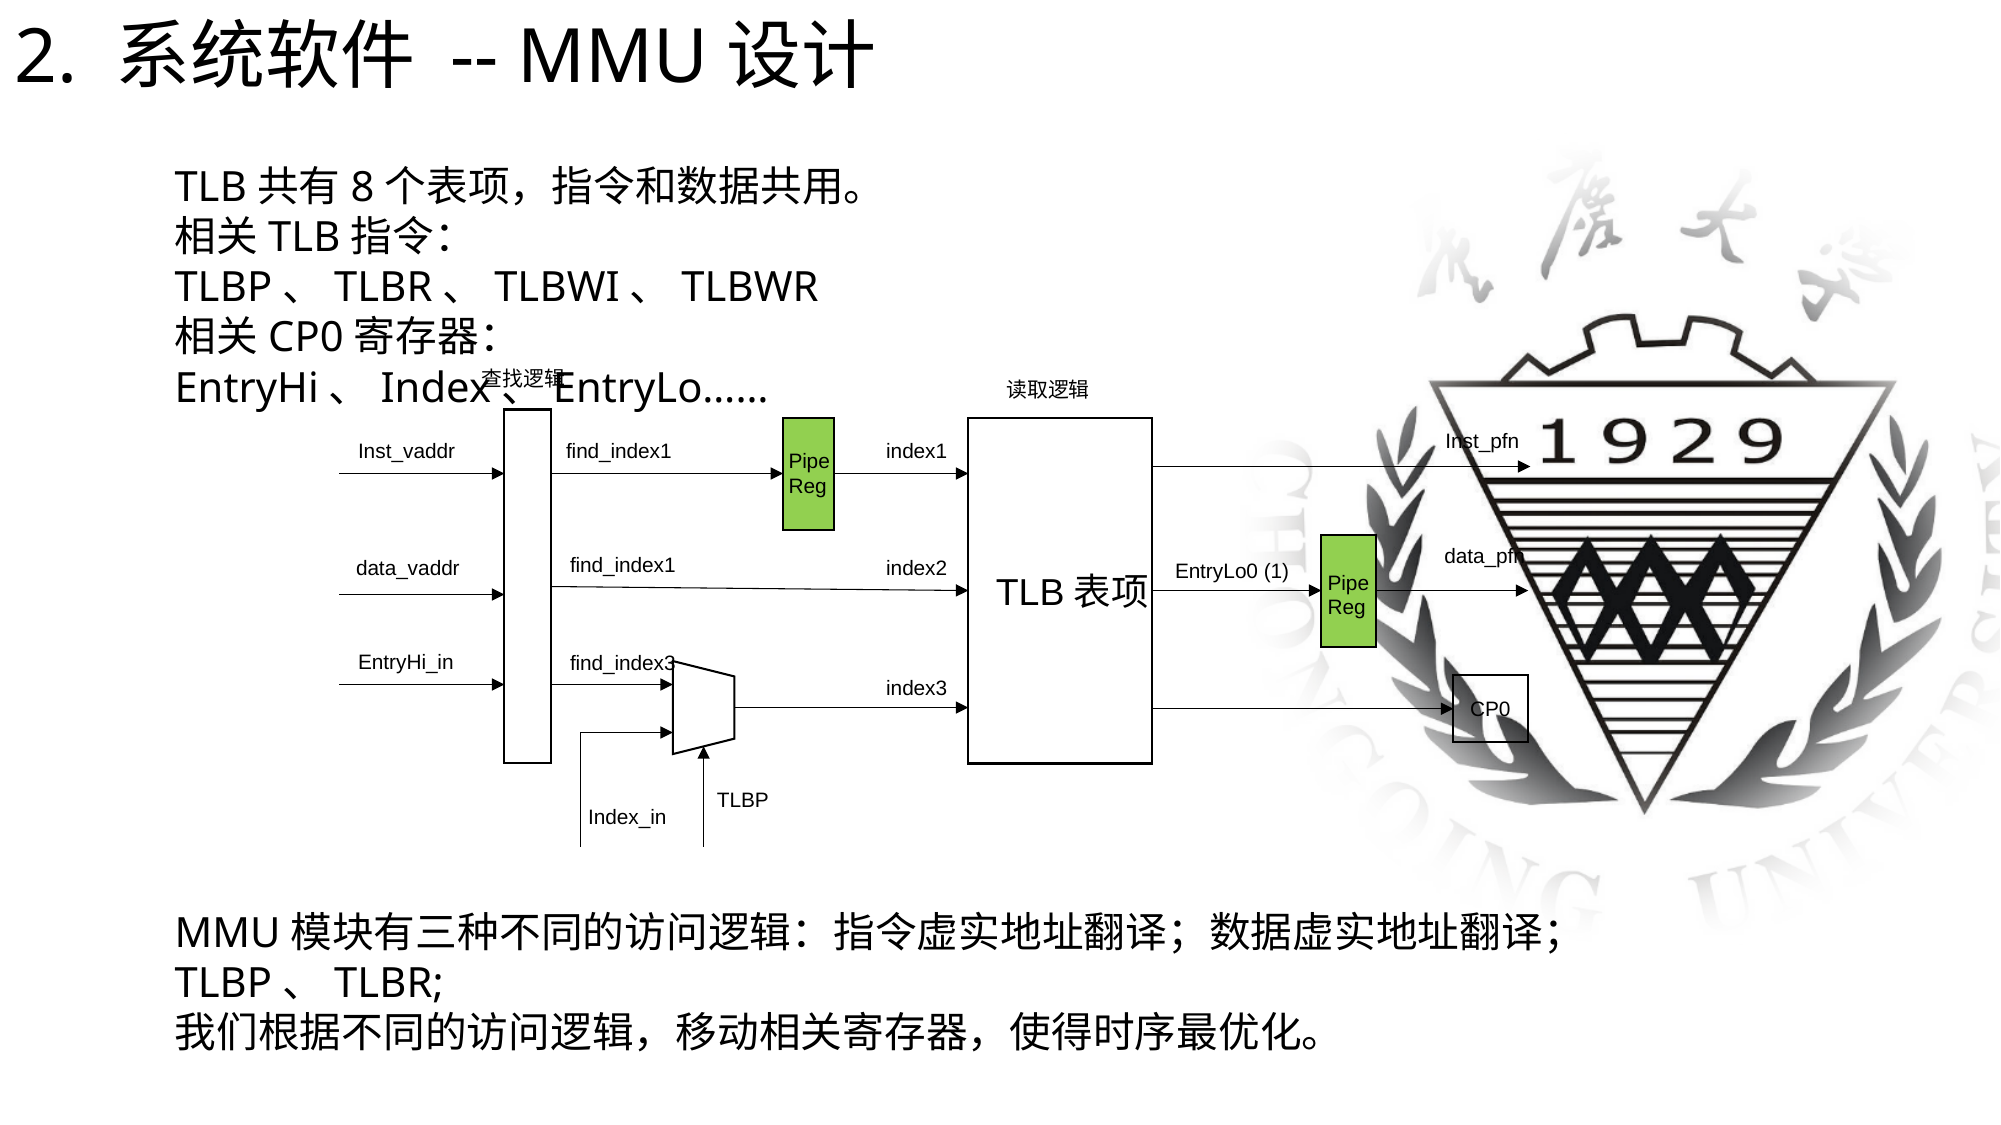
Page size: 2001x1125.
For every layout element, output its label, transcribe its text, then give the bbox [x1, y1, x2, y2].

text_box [159, 152, 1844, 1015]
text_box 2. 系统软件 -- MMU设计 [0, 0, 928, 105]
picture [1212, 105, 2000, 975]
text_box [339, 358, 1554, 847]
